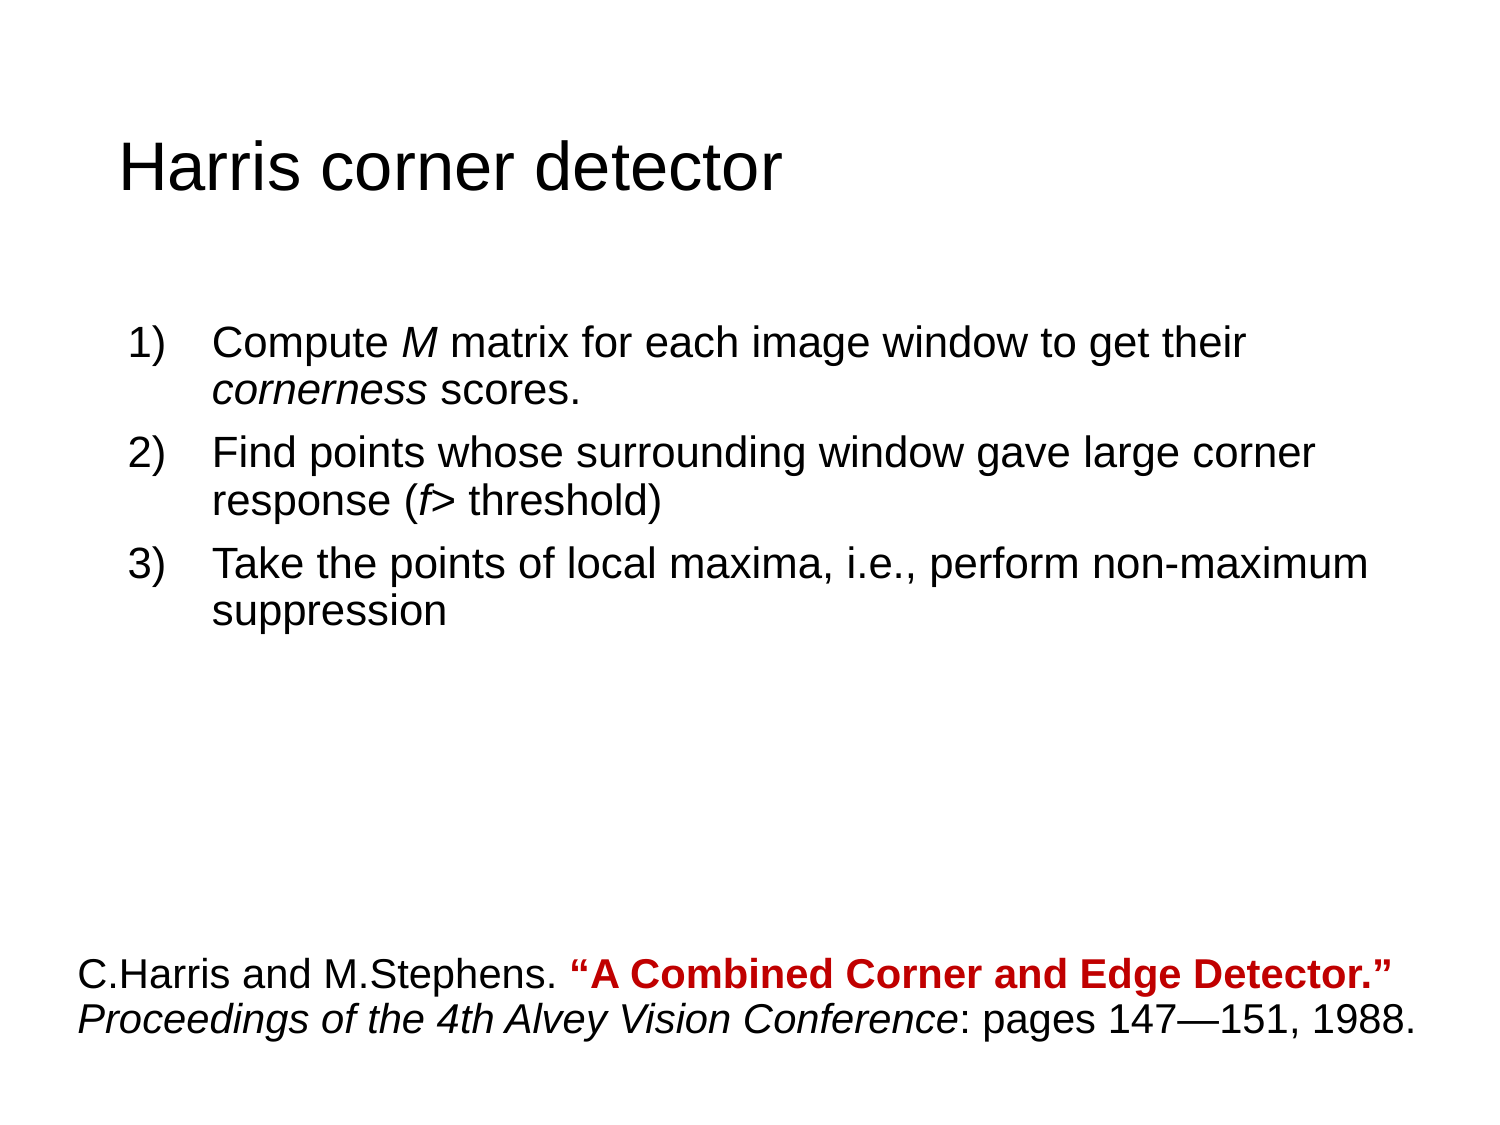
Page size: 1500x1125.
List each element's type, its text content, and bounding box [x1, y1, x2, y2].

title Harris corner detector [103, 59, 1397, 278]
list Compute M matrix for each image window to get their cornerness scores. Find points whose surrounding window gave large corner response (f> threshold) Take the points of local maxima, i.e., perform non-maximum suppression [112, 312, 1433, 773]
text_box C.Harris and M.Stephens. “A Combined Corner and Edge Detector.” Proceedings of the 4th Alvey Vision Conference: pages 147—151, 1988. [62, 944, 1450, 1050]
